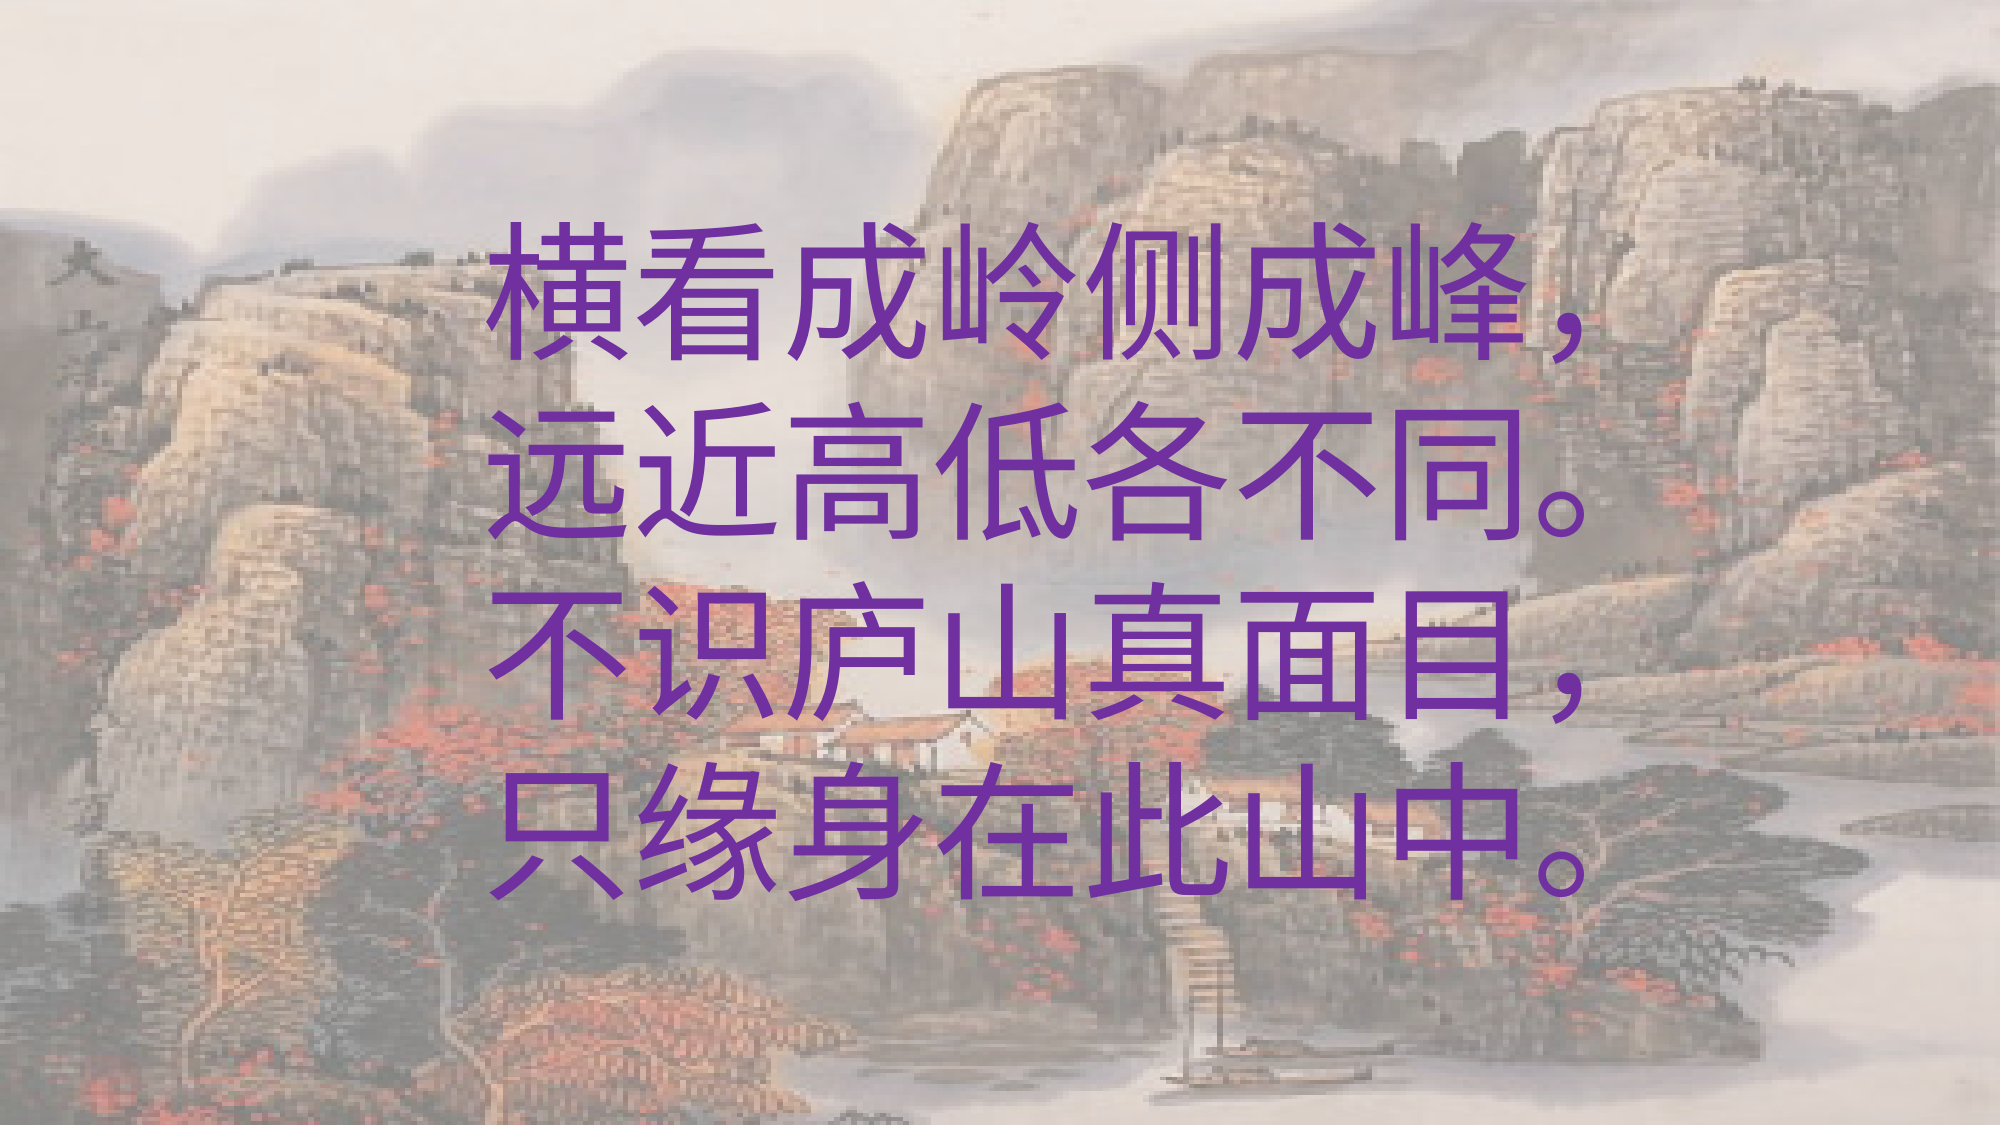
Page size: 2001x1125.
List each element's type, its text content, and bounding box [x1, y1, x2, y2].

text_box 横看成岭侧成峰， 远近高低各不同。 不识庐山真面目， 只缘身在此山中。 [467, 191, 1657, 927]
